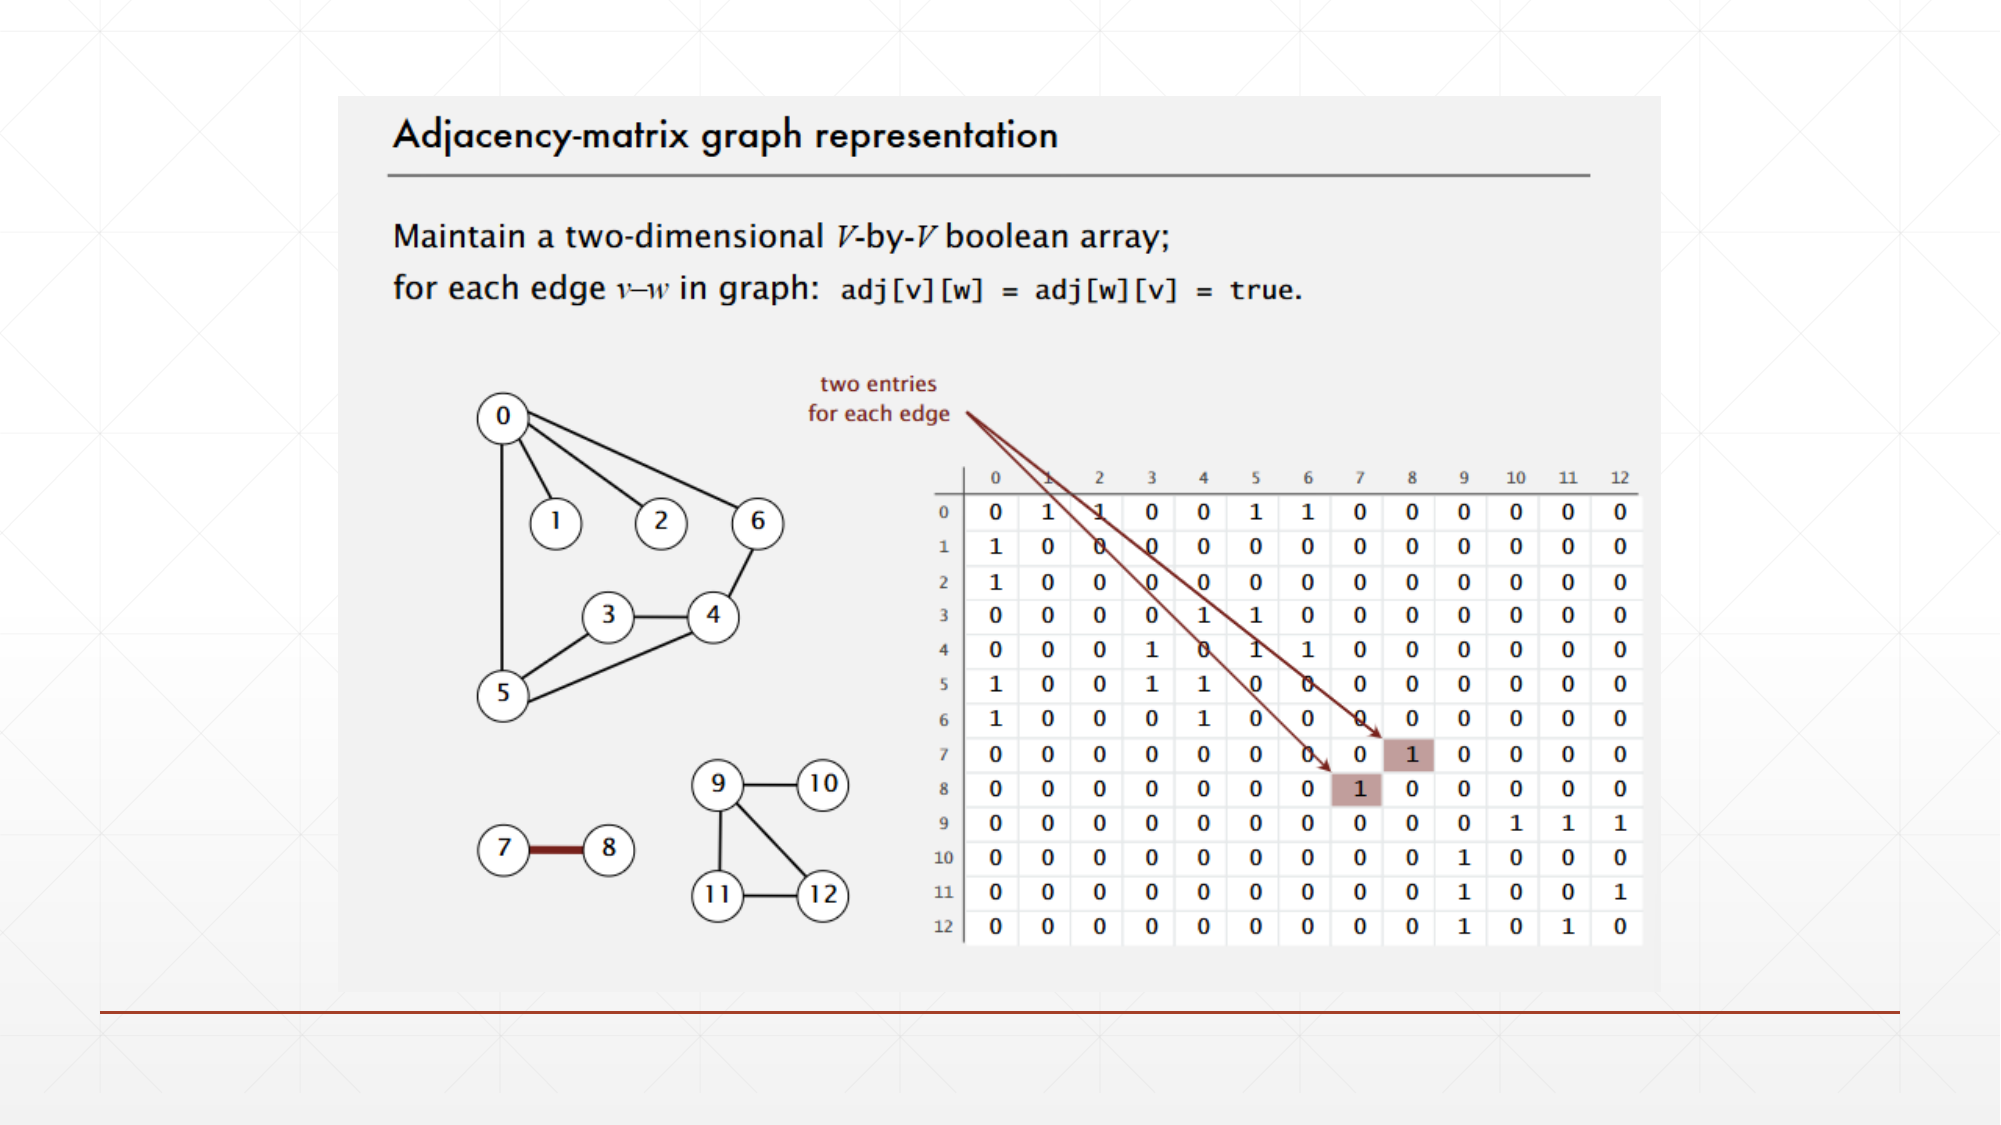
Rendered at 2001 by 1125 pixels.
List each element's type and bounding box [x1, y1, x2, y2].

picture [338, 96, 1662, 992]
